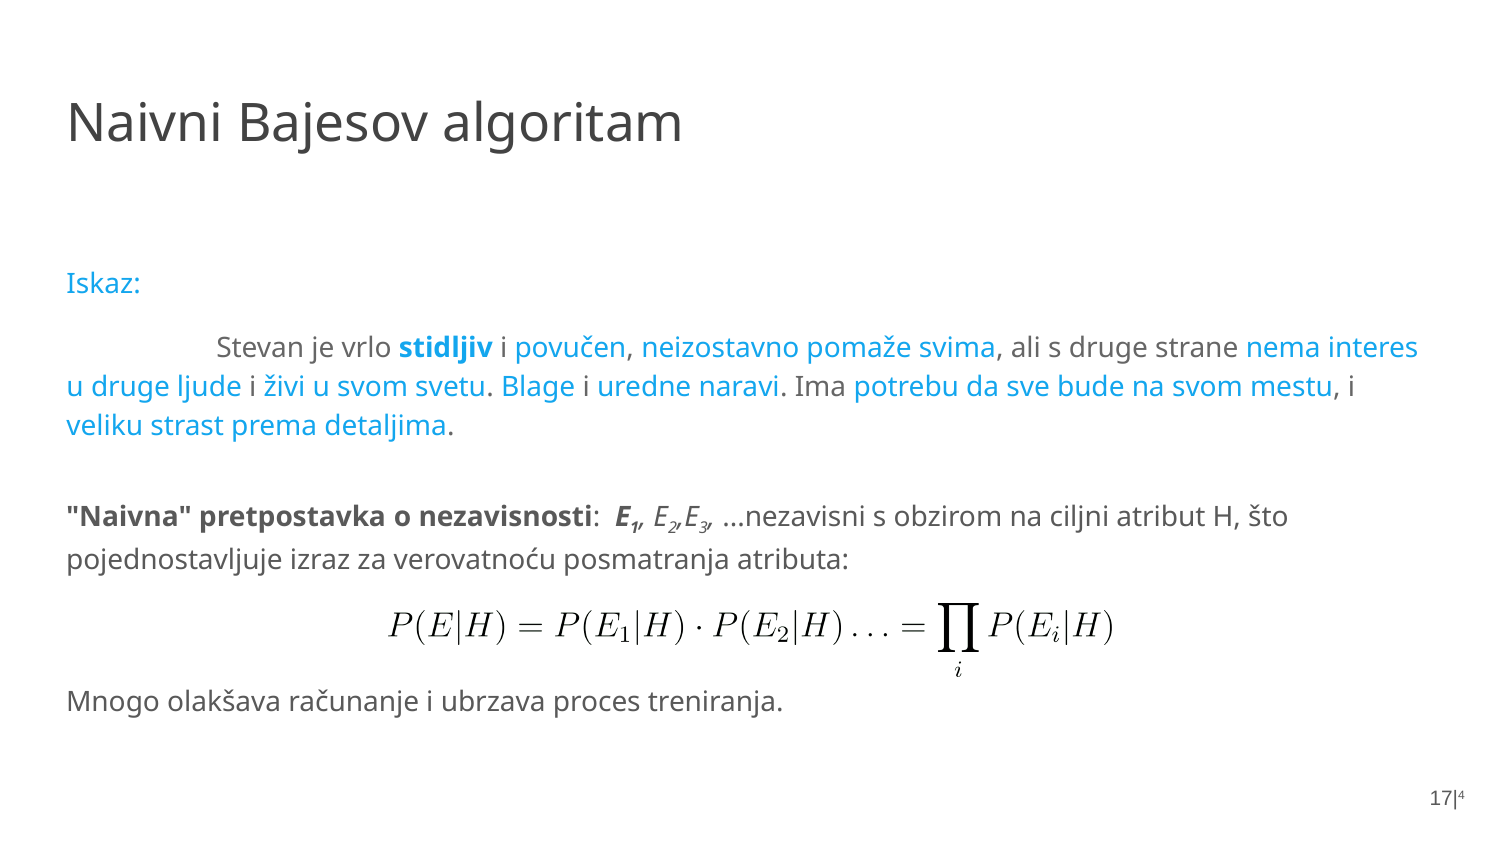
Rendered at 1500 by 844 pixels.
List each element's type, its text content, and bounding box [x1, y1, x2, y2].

title Naivni Bajesov algoritam [51, 72, 1449, 167]
picture [387, 603, 1112, 678]
text_box Iskaz: Stevan je vrlo stidljiv i povučen, neizostavno pomaže svima, ali s druge strane nema interes u druge ljude i živi u svom svetu. Blage i uredne naravi. Ima potrebu da sve bude na svom mestu, i veliku strast prema detaljima. [51, 245, 1442, 456]
list "Naivna" pretpostavka o nezavisnosti: E1, E2,E3, ...nezavisni s obzirom na ciljni atribut H, što pojednostavljuje izraz za verovatnoću posmatranja atributa: Mnogo olakšava računanje i ubrzava proces treniranja. [51, 189, 1449, 750]
slide_number 17|4 [1389, 764, 1480, 830]
